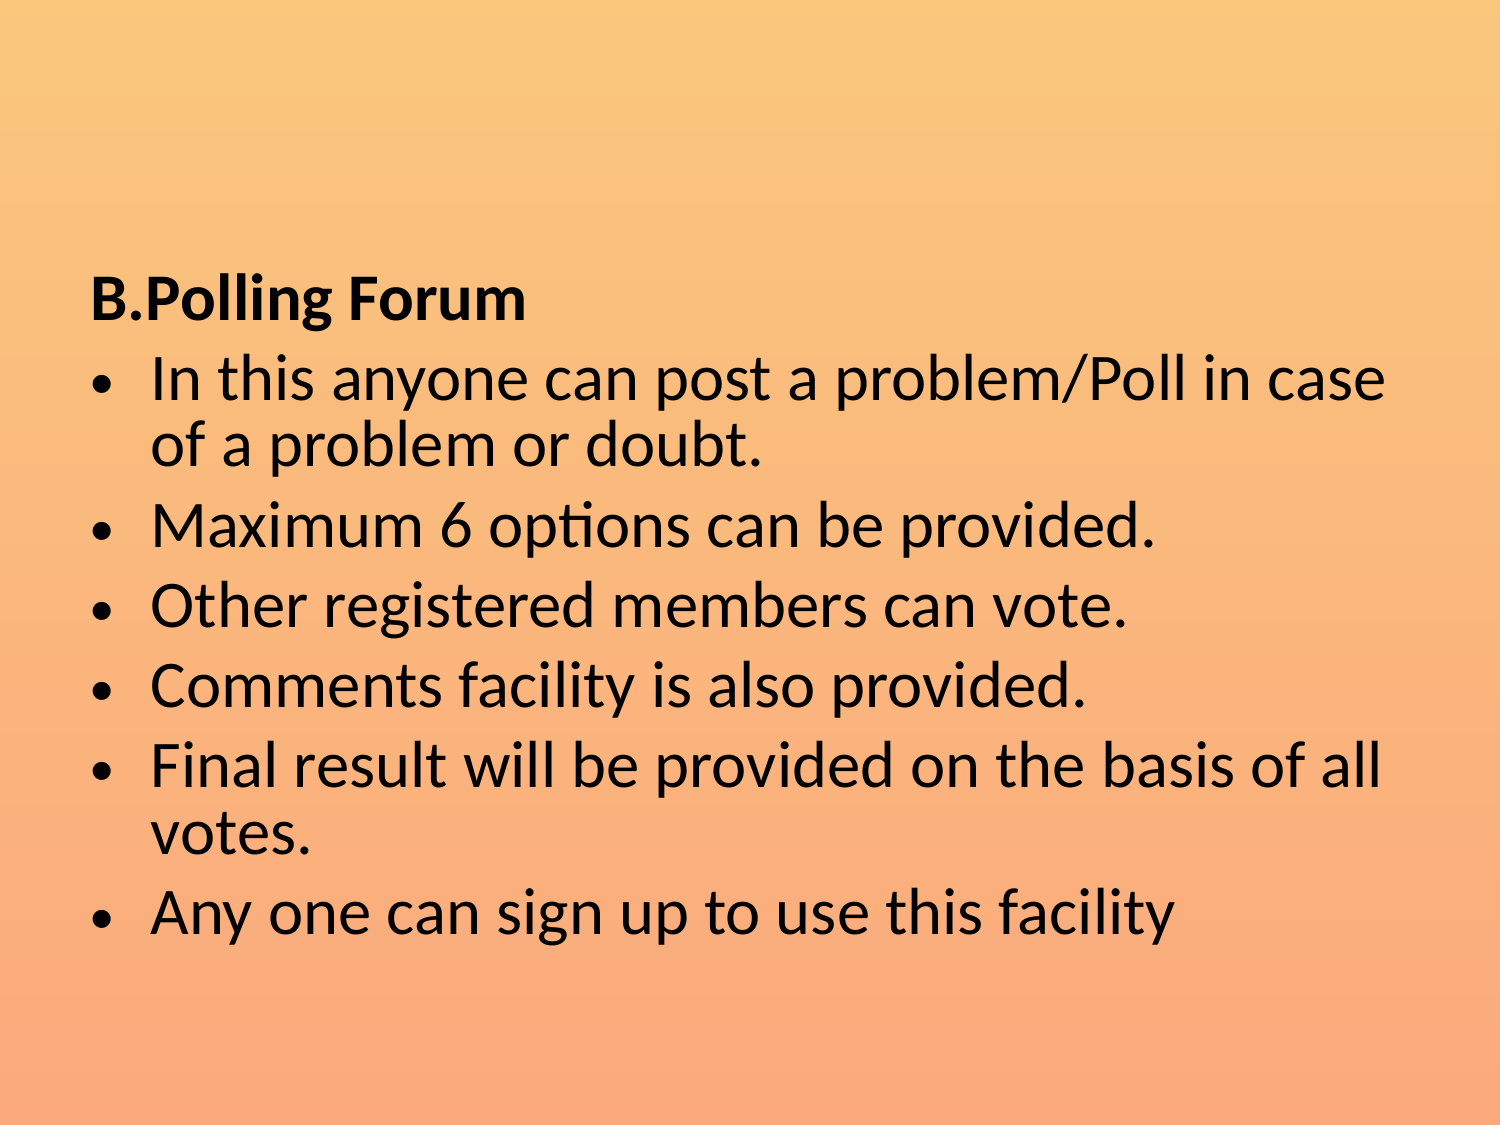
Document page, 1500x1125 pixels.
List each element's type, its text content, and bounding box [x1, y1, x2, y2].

list B.Polling Forum In this anyone can post a problem/Poll in case of a problem or doubt. Maximum 6 options can be provided. Other registered members can vote. Comments facility is also provided. Final result will be provided on the basis of all votes. Any one can sign up to use this facility [75, 262, 1425, 1005]
